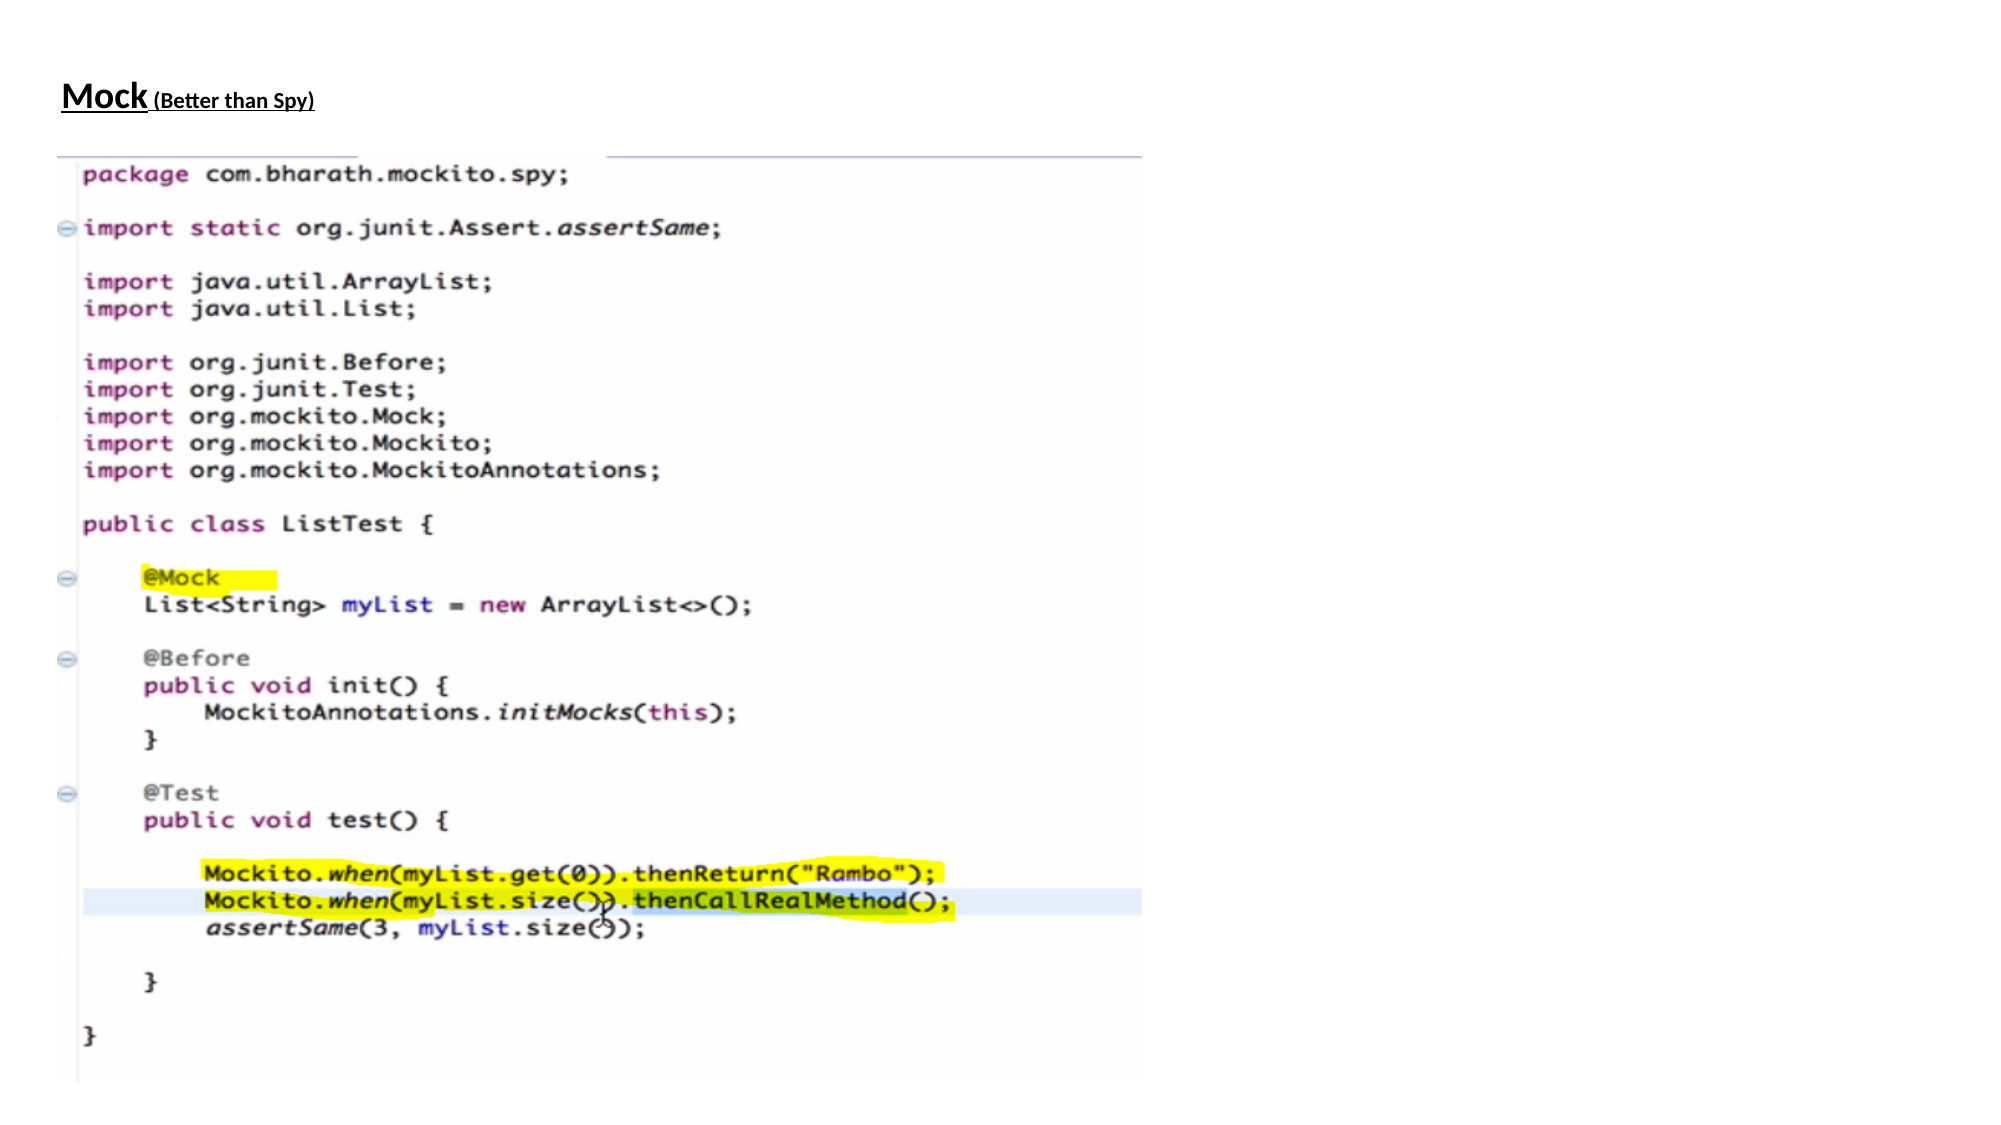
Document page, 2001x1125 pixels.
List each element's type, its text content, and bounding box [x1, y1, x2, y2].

text_box Mock (Better than Spy) [46, 63, 569, 123]
picture [57, 156, 1142, 1083]
